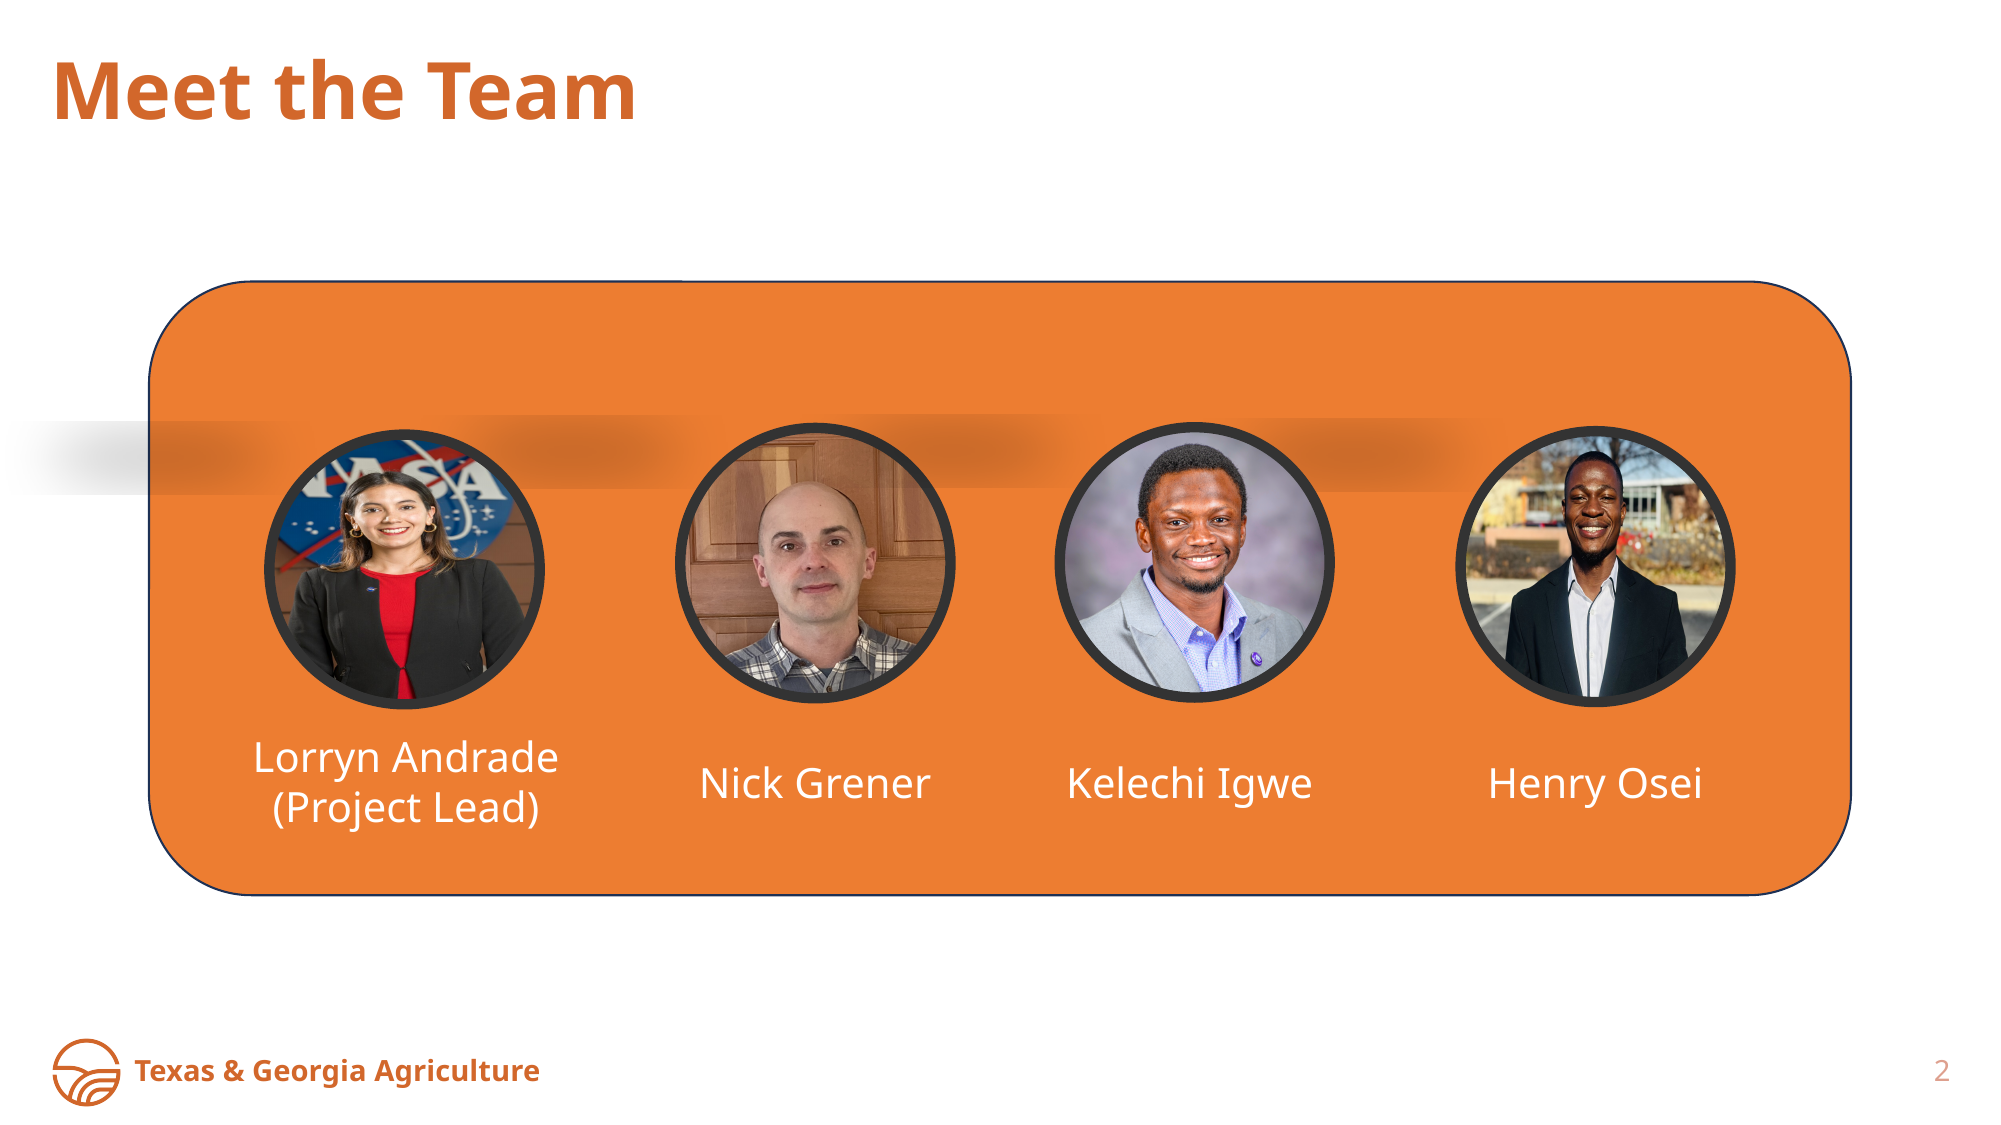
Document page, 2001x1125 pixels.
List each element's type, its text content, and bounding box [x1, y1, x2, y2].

text_box Kelechi Igwe [976, 749, 1376, 815]
list Meet the Team [35, 43, 1965, 140]
text_box [147, 280, 1853, 897]
list Texas & Georgia Agriculture [119, 1037, 1881, 1108]
picture [269, 434, 540, 705]
slide_number 2 [1882, 1037, 1966, 1108]
text_box Lorryn Andrade (Project Lead) [187, 723, 625, 839]
text_box Henry Osei [1376, 749, 1814, 815]
picture [1059, 427, 1330, 698]
text_box Nick Grener [596, 749, 976, 815]
picture [1460, 431, 1731, 703]
picture [51, 1037, 119, 1108]
picture [680, 427, 951, 699]
